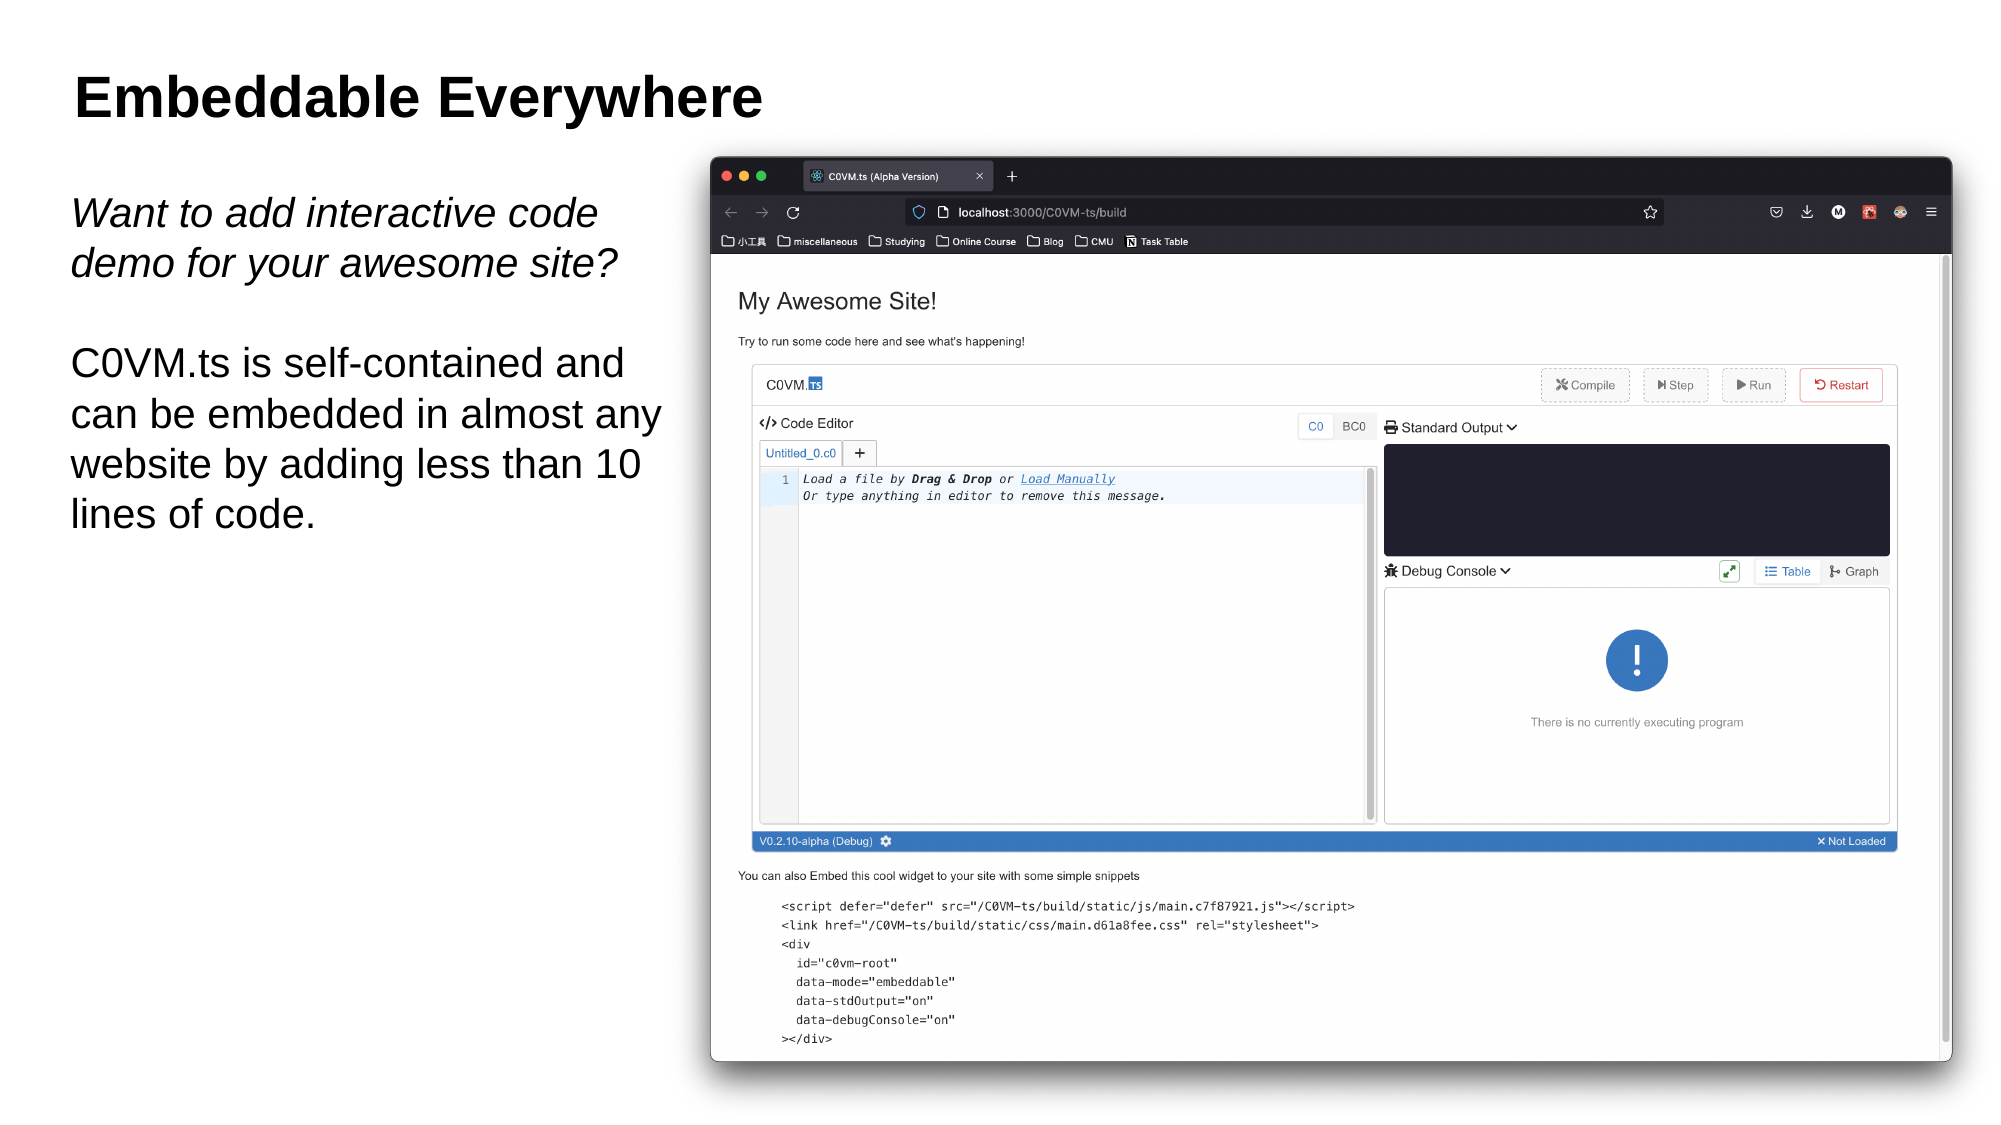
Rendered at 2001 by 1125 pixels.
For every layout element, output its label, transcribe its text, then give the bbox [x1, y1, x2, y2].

text_box Embeddable Everywhere [60, 52, 780, 137]
picture [662, 124, 2000, 1125]
text_box Want to add interactive code demo for your awesome site? C0VM.ts is self-contained and can be embedded in almost any website by adding less than 10 lines of code. [55, 178, 662, 544]
